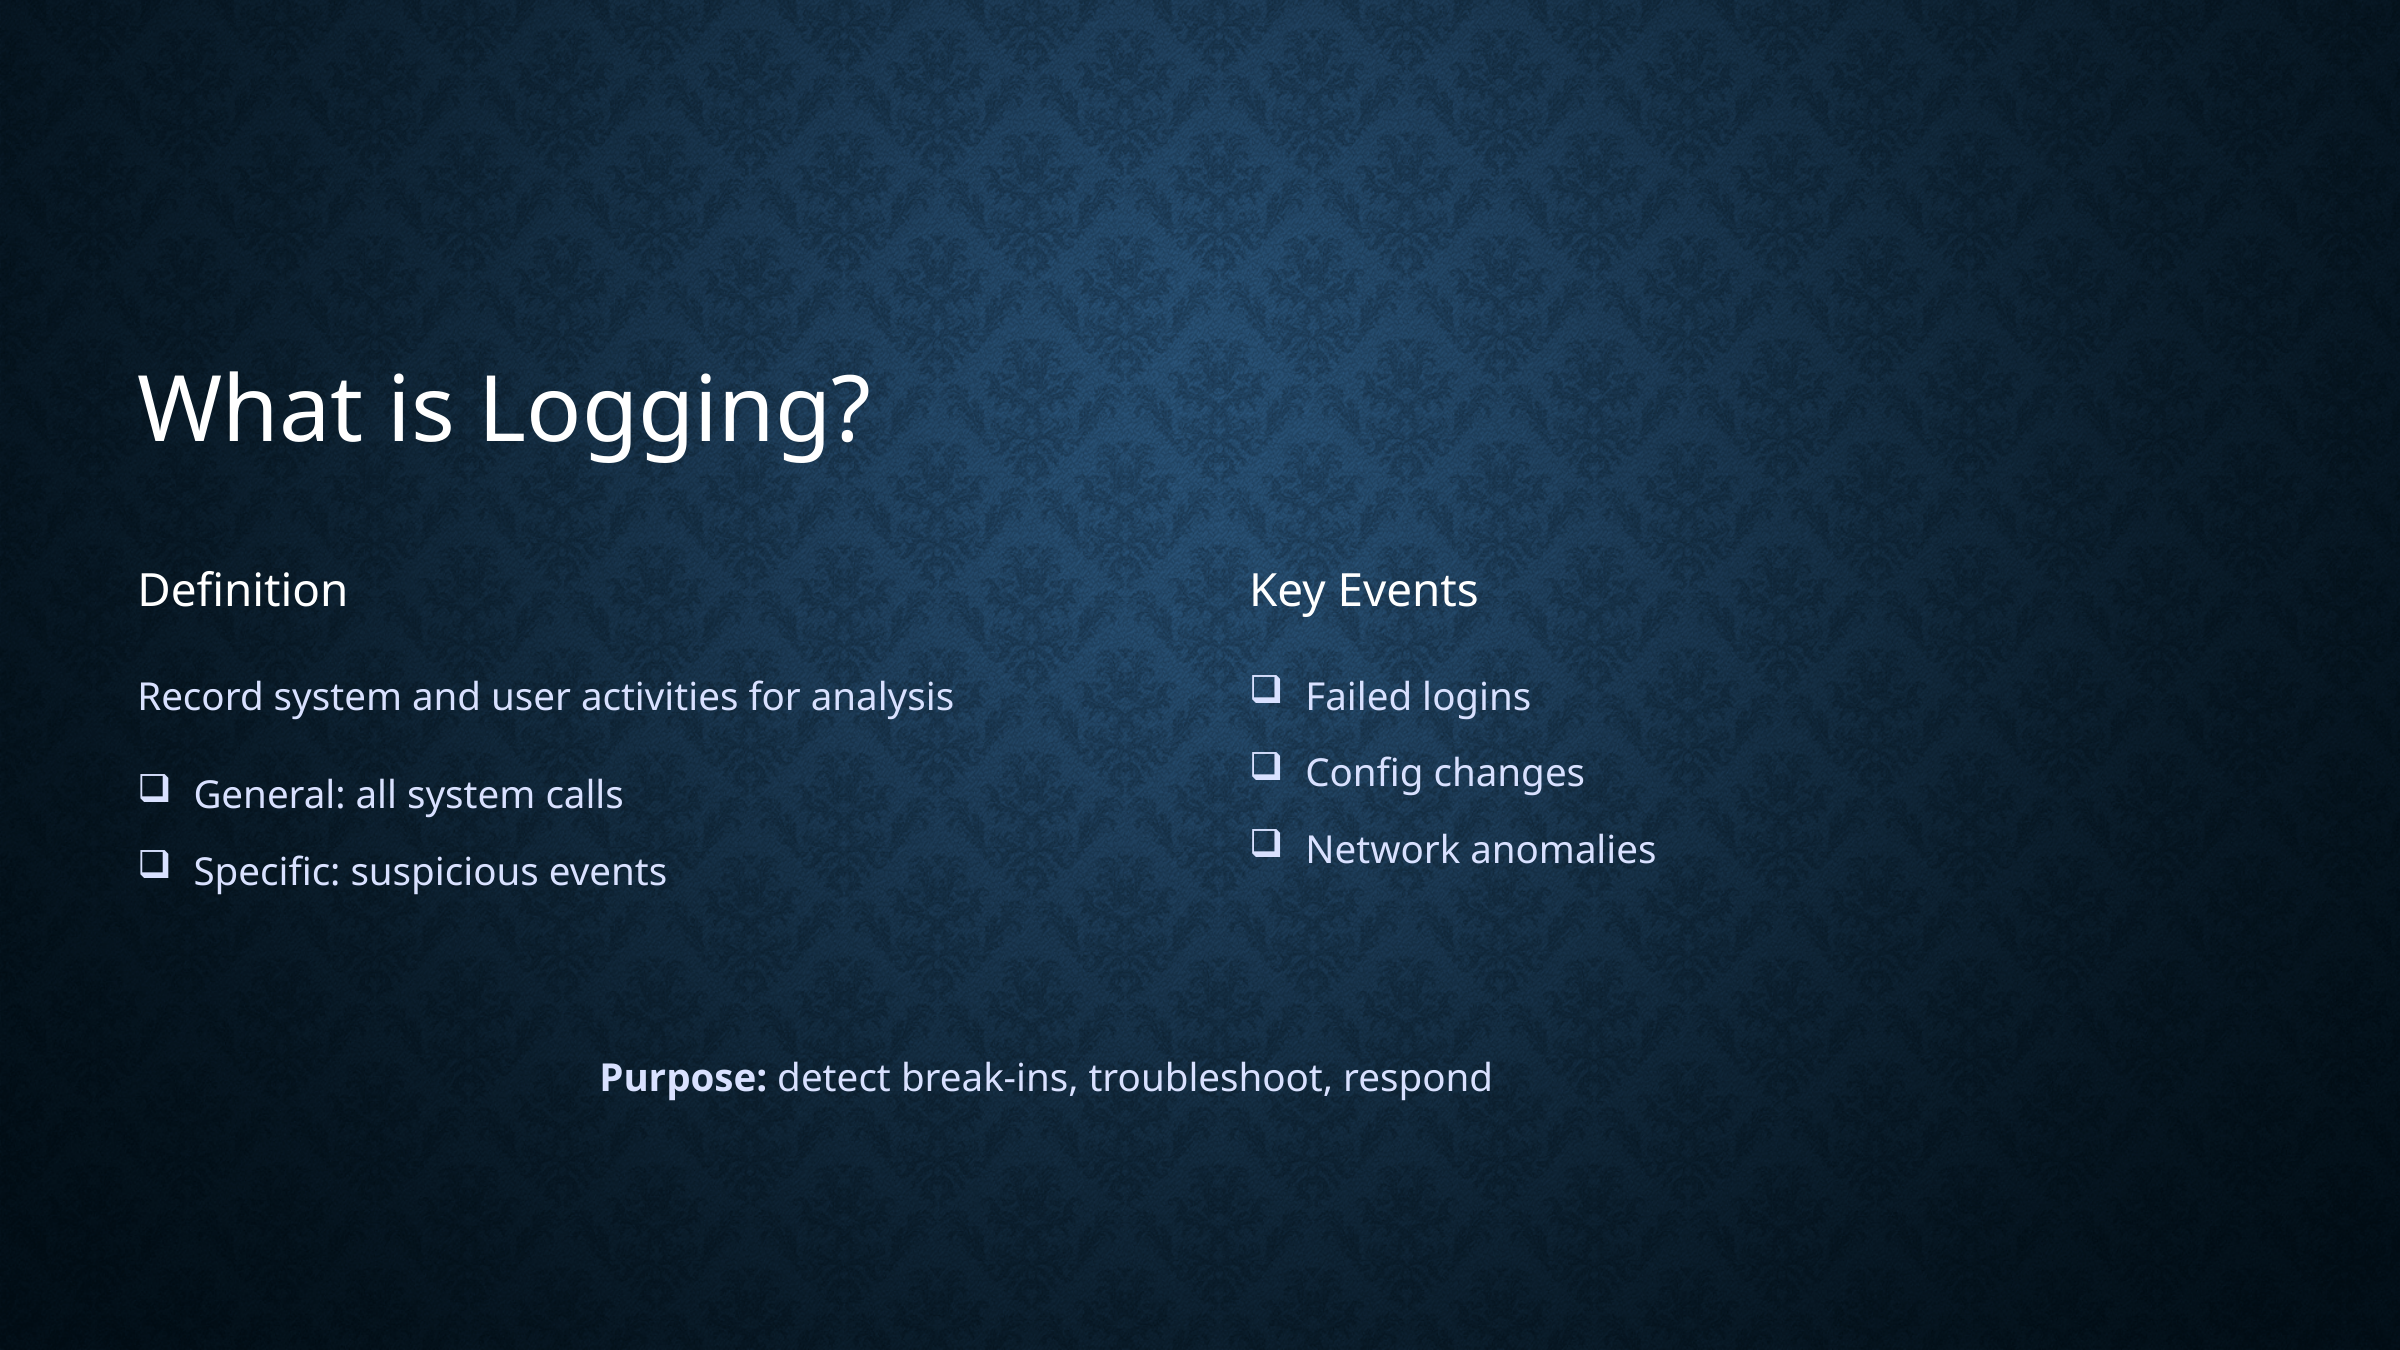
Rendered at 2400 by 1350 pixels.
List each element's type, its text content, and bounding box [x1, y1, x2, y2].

text_box What is Logging? [137, 344, 1062, 461]
text_box Config changes [1249, 732, 2264, 795]
text_box Failed logins [1249, 655, 2264, 719]
text_box Network anomalies [1249, 808, 2264, 872]
text_box Definition [137, 558, 600, 617]
text_box Key Events [1249, 558, 1712, 617]
text_box Record system and user activities for analysis [137, 655, 1152, 719]
text_box Purpose: detect break-ins, troubleshoot, respond [599, 1036, 1614, 1100]
text_box General: all system calls [137, 753, 1152, 817]
text_box Specific: suspicious events [137, 830, 1152, 894]
